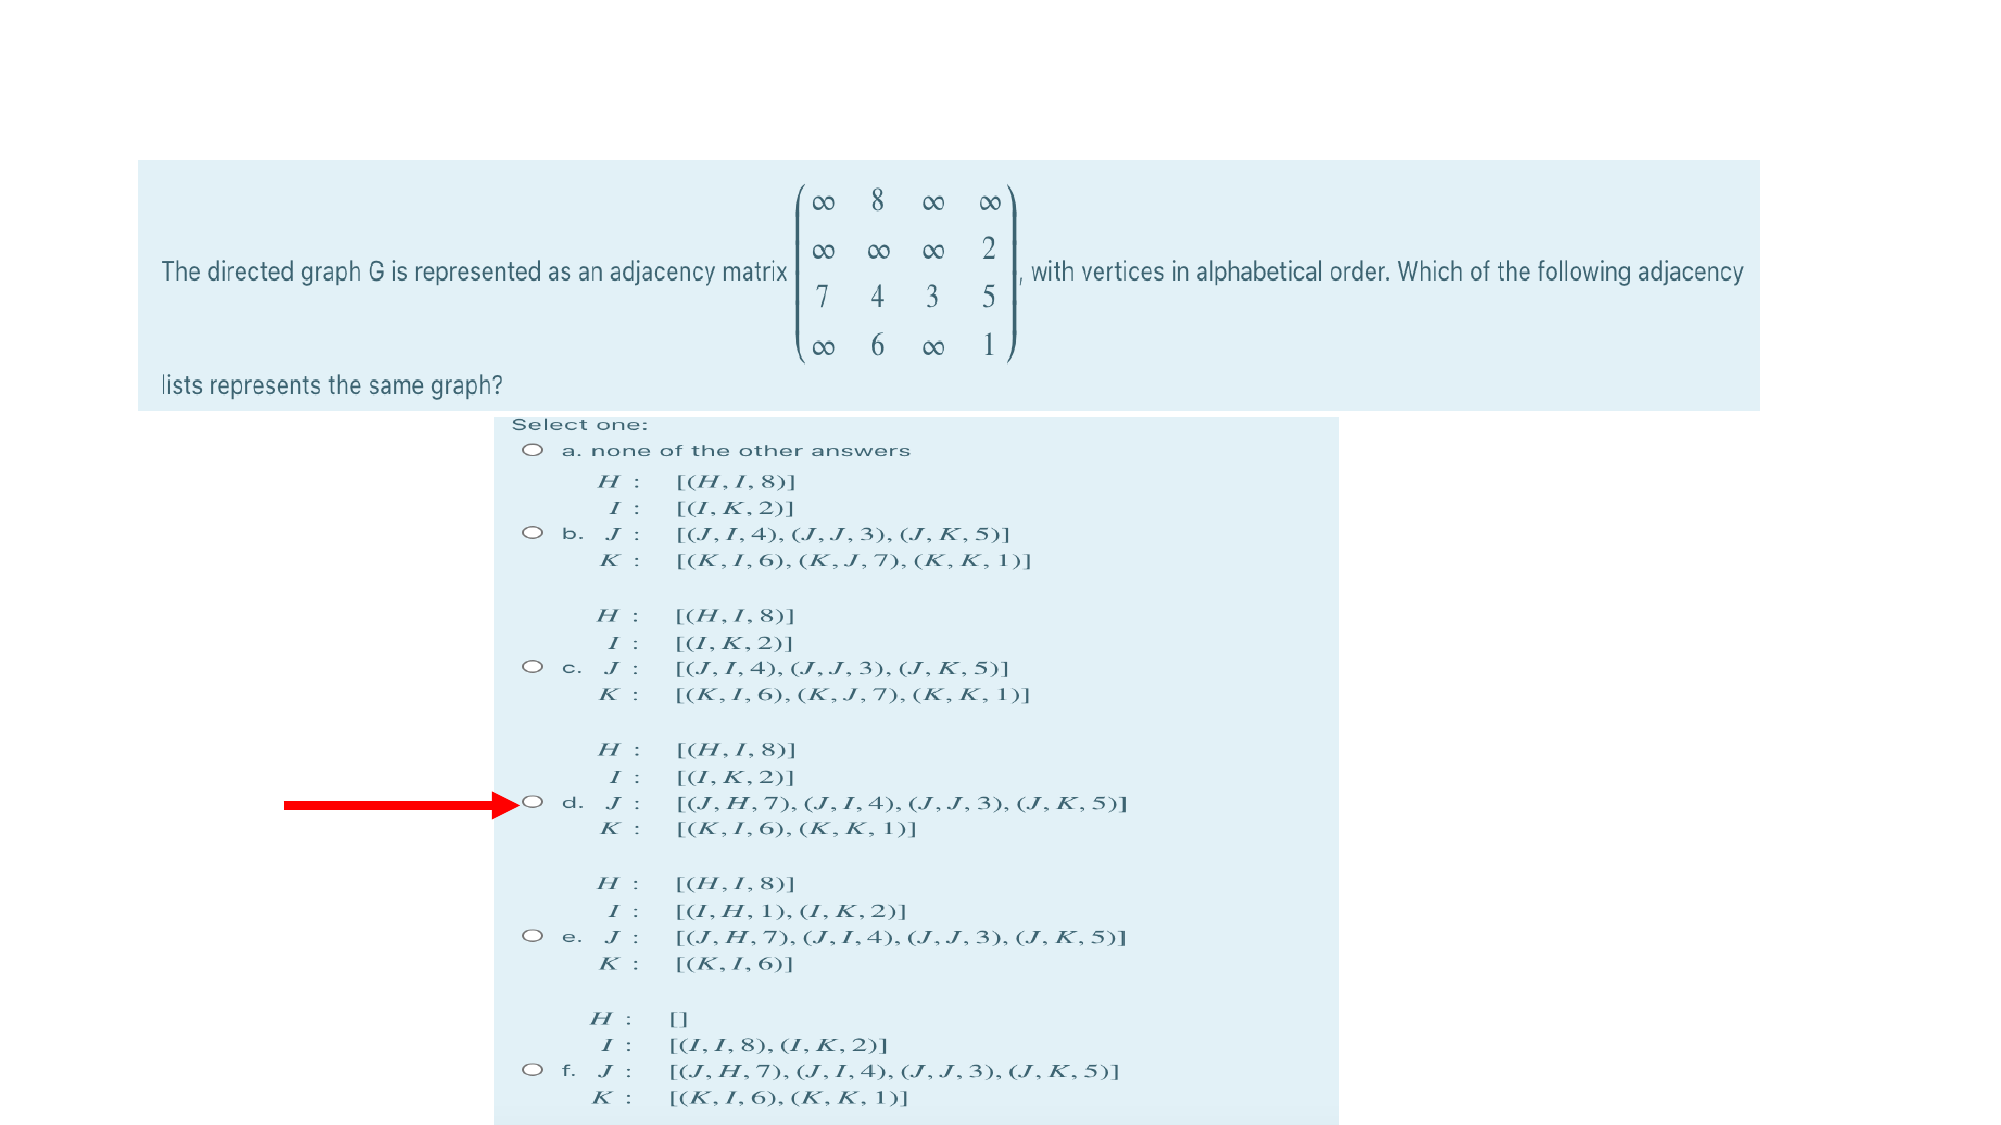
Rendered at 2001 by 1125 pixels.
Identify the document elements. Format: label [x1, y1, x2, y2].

picture [138, 158, 1760, 411]
picture [494, 417, 1339, 1125]
